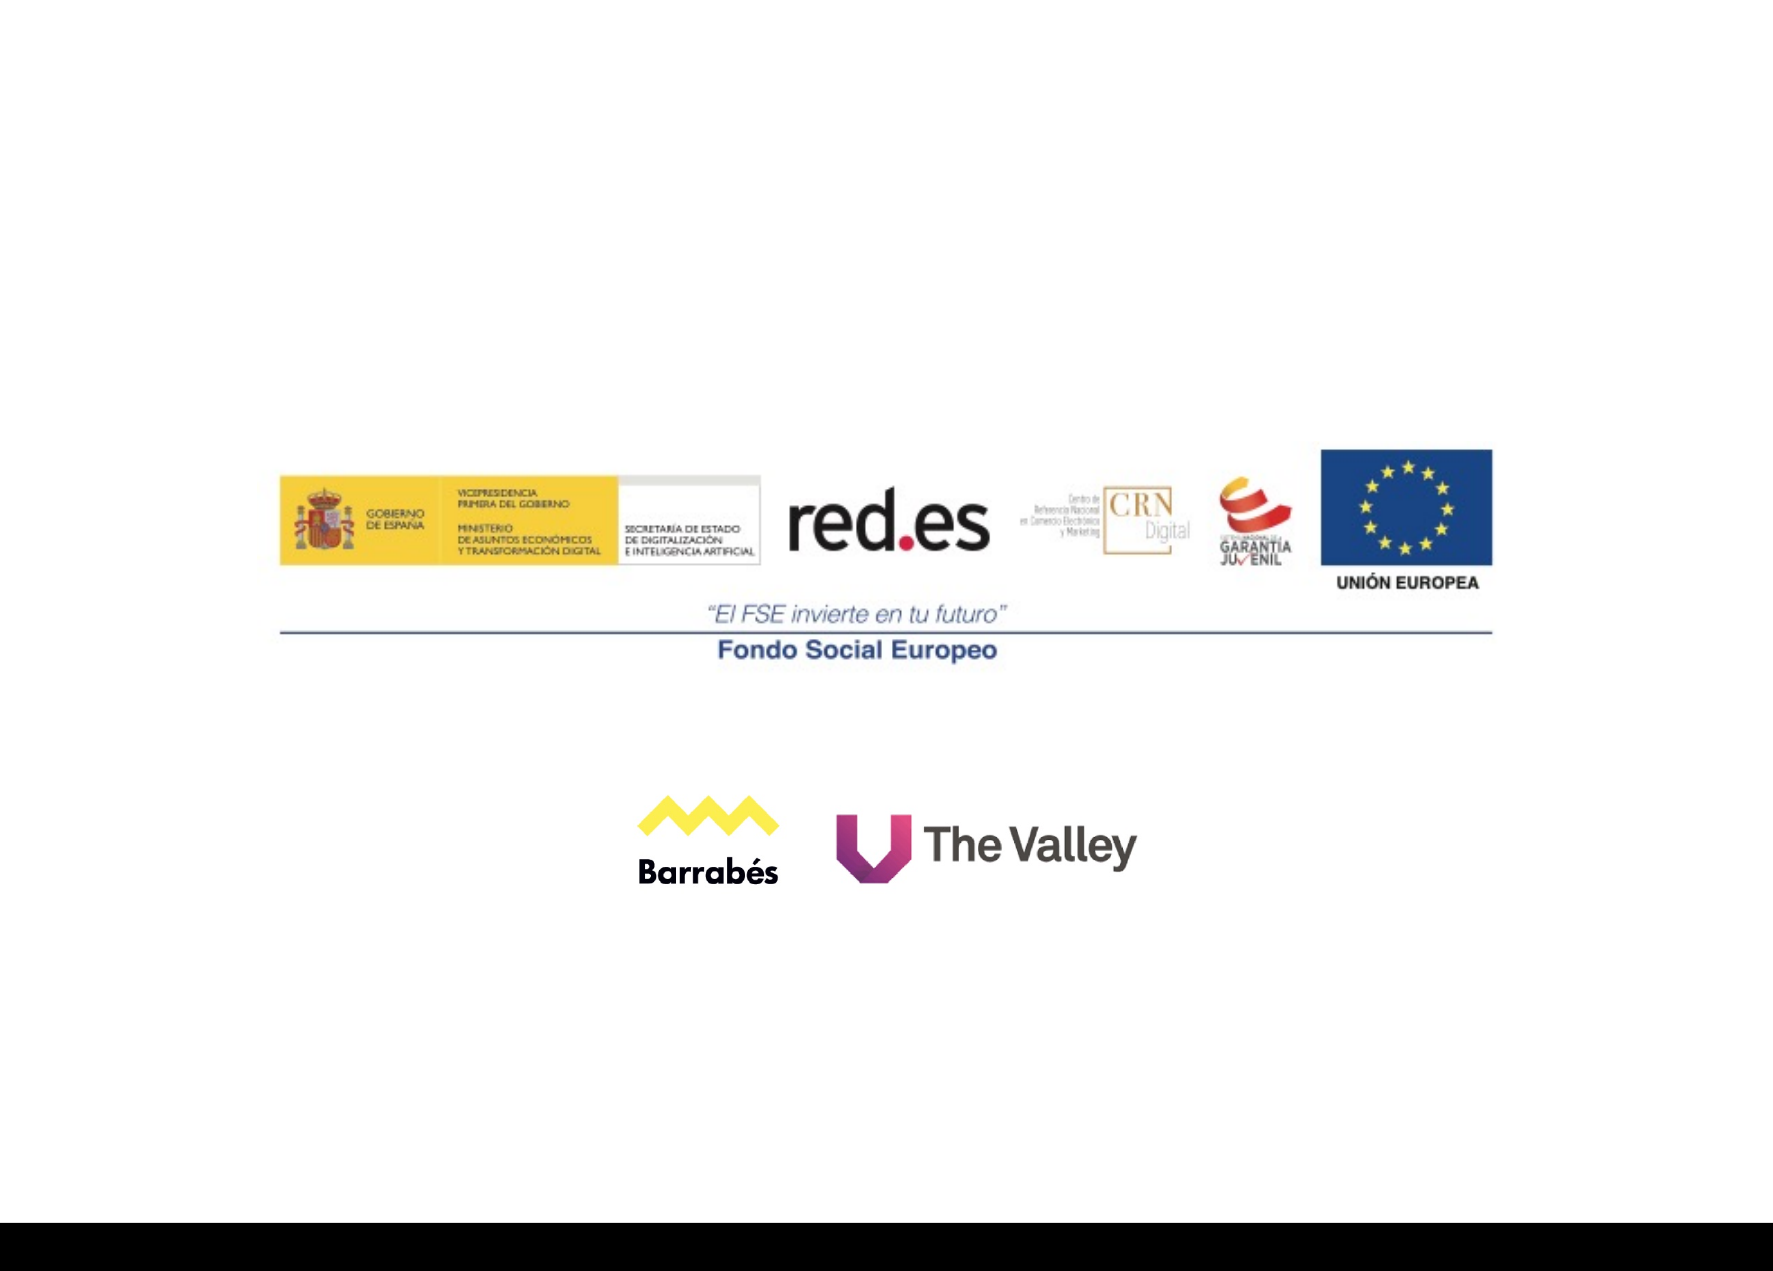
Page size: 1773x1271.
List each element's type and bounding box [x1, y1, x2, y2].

picture [611, 772, 1162, 912]
picture [257, 441, 1516, 676]
